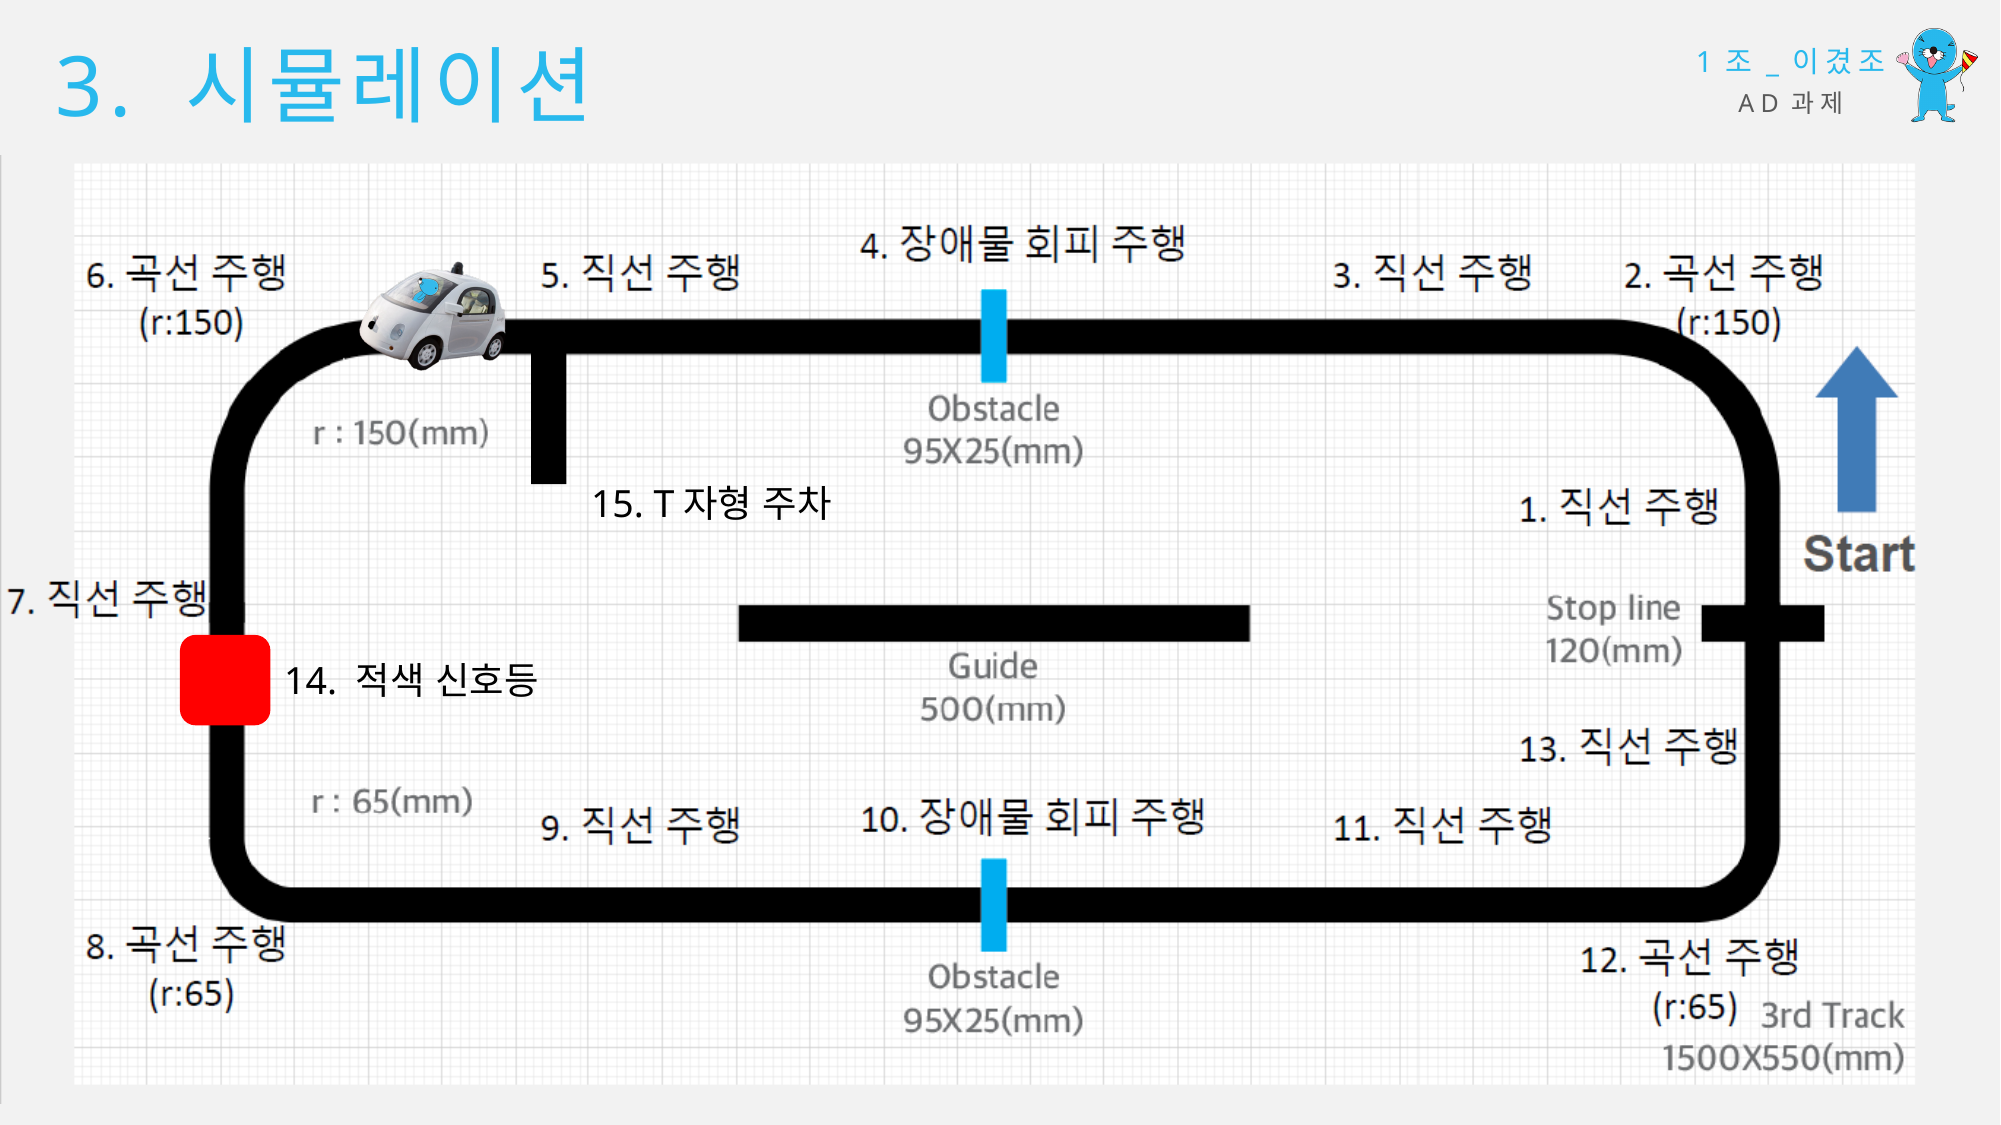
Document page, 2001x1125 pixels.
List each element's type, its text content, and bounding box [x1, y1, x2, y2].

picture [1889, 27, 1985, 123]
text_box 1조_이겼조 [1681, 36, 1889, 86]
picture [0, 155, 2000, 1104]
text_box 3. 시뮬레이션 [40, 25, 608, 141]
text_box AD과제 [1723, 80, 1859, 125]
